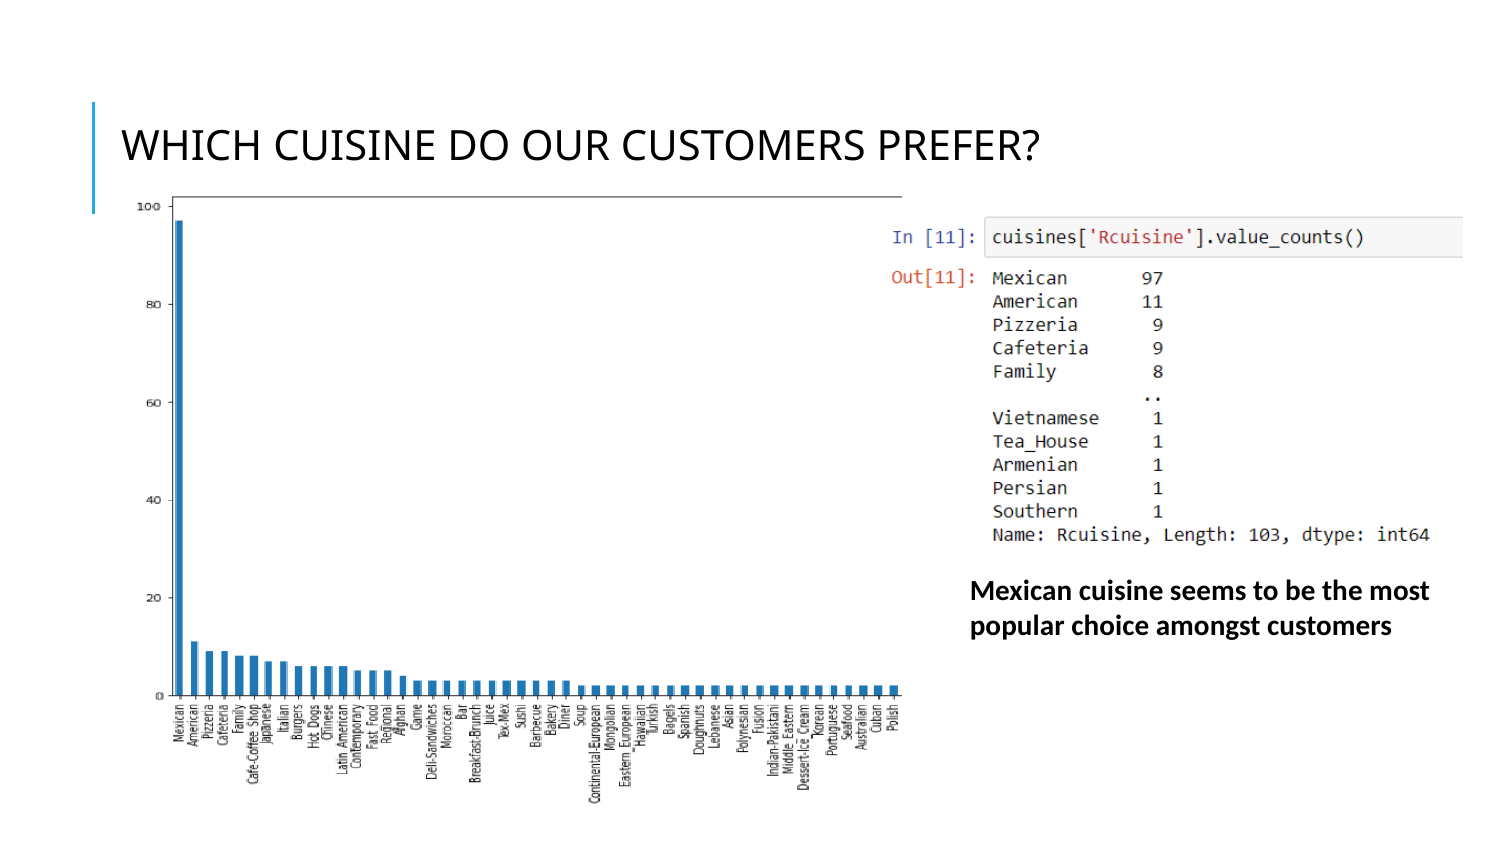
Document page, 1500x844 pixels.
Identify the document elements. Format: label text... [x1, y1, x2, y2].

text_box Mexican cuisine seems to be the most popular choice amongst customers [954, 580, 1452, 649]
text_box WHICH CUISINE DO OUR CUSTOMERS PREFER? [105, 111, 1375, 177]
picture [95, 189, 1463, 805]
